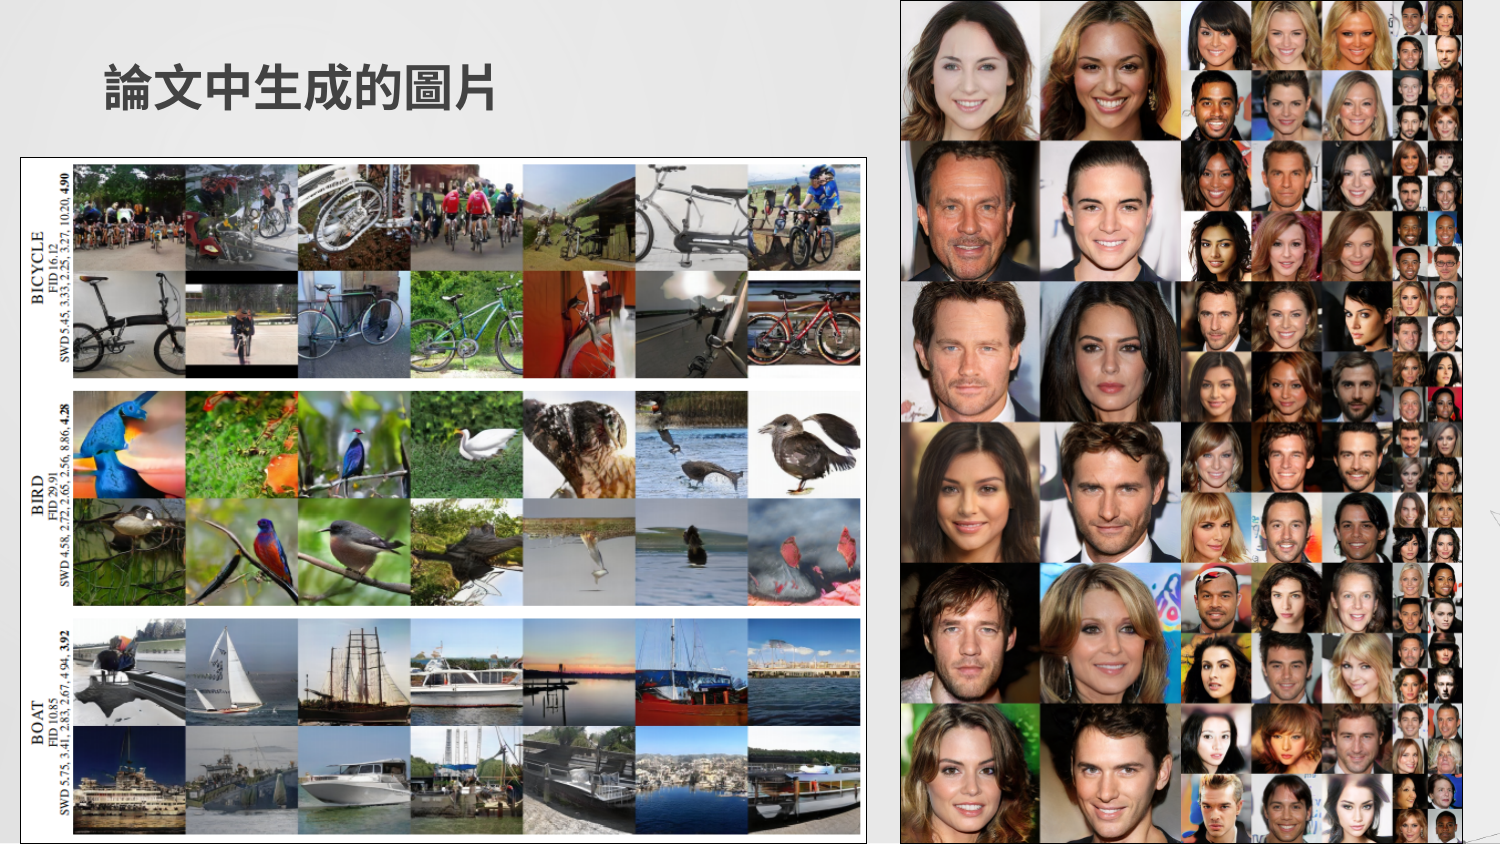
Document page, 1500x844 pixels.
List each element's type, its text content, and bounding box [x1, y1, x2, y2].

text_box 論文中生成的圖片 [88, 41, 543, 137]
picture [0, 0, 1500, 844]
